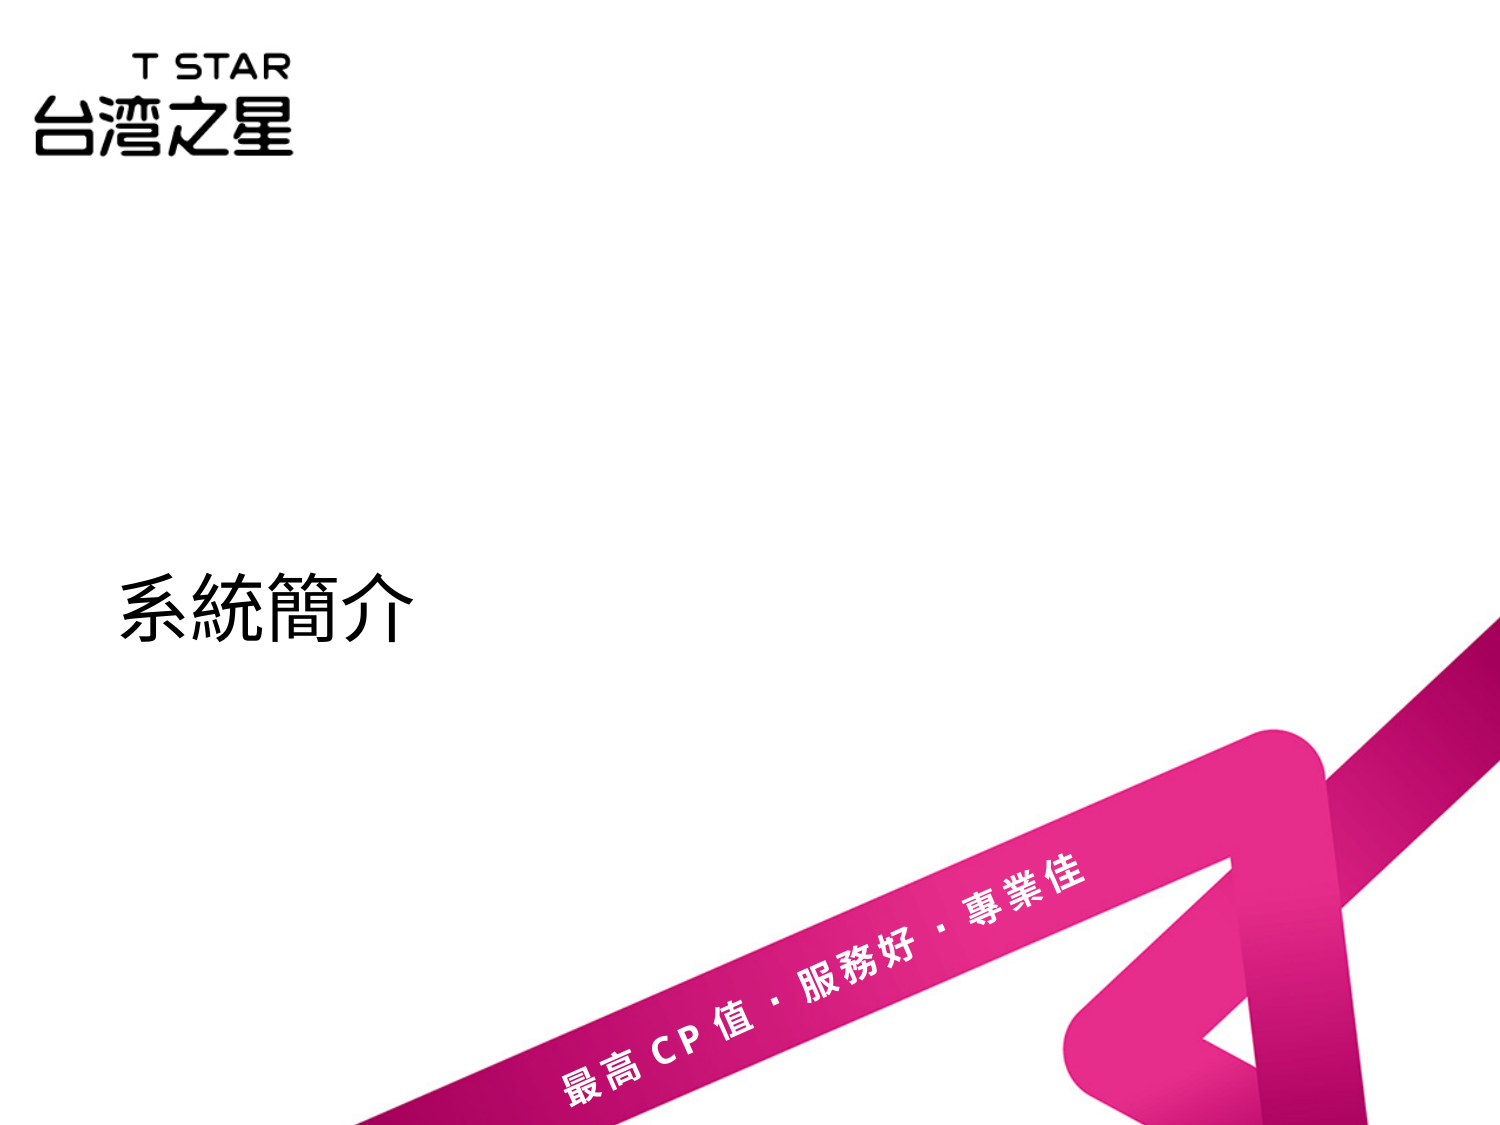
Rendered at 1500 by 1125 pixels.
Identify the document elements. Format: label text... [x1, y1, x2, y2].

title 系統簡介 [100, 491, 1081, 733]
picture [0, 1, 1500, 1125]
